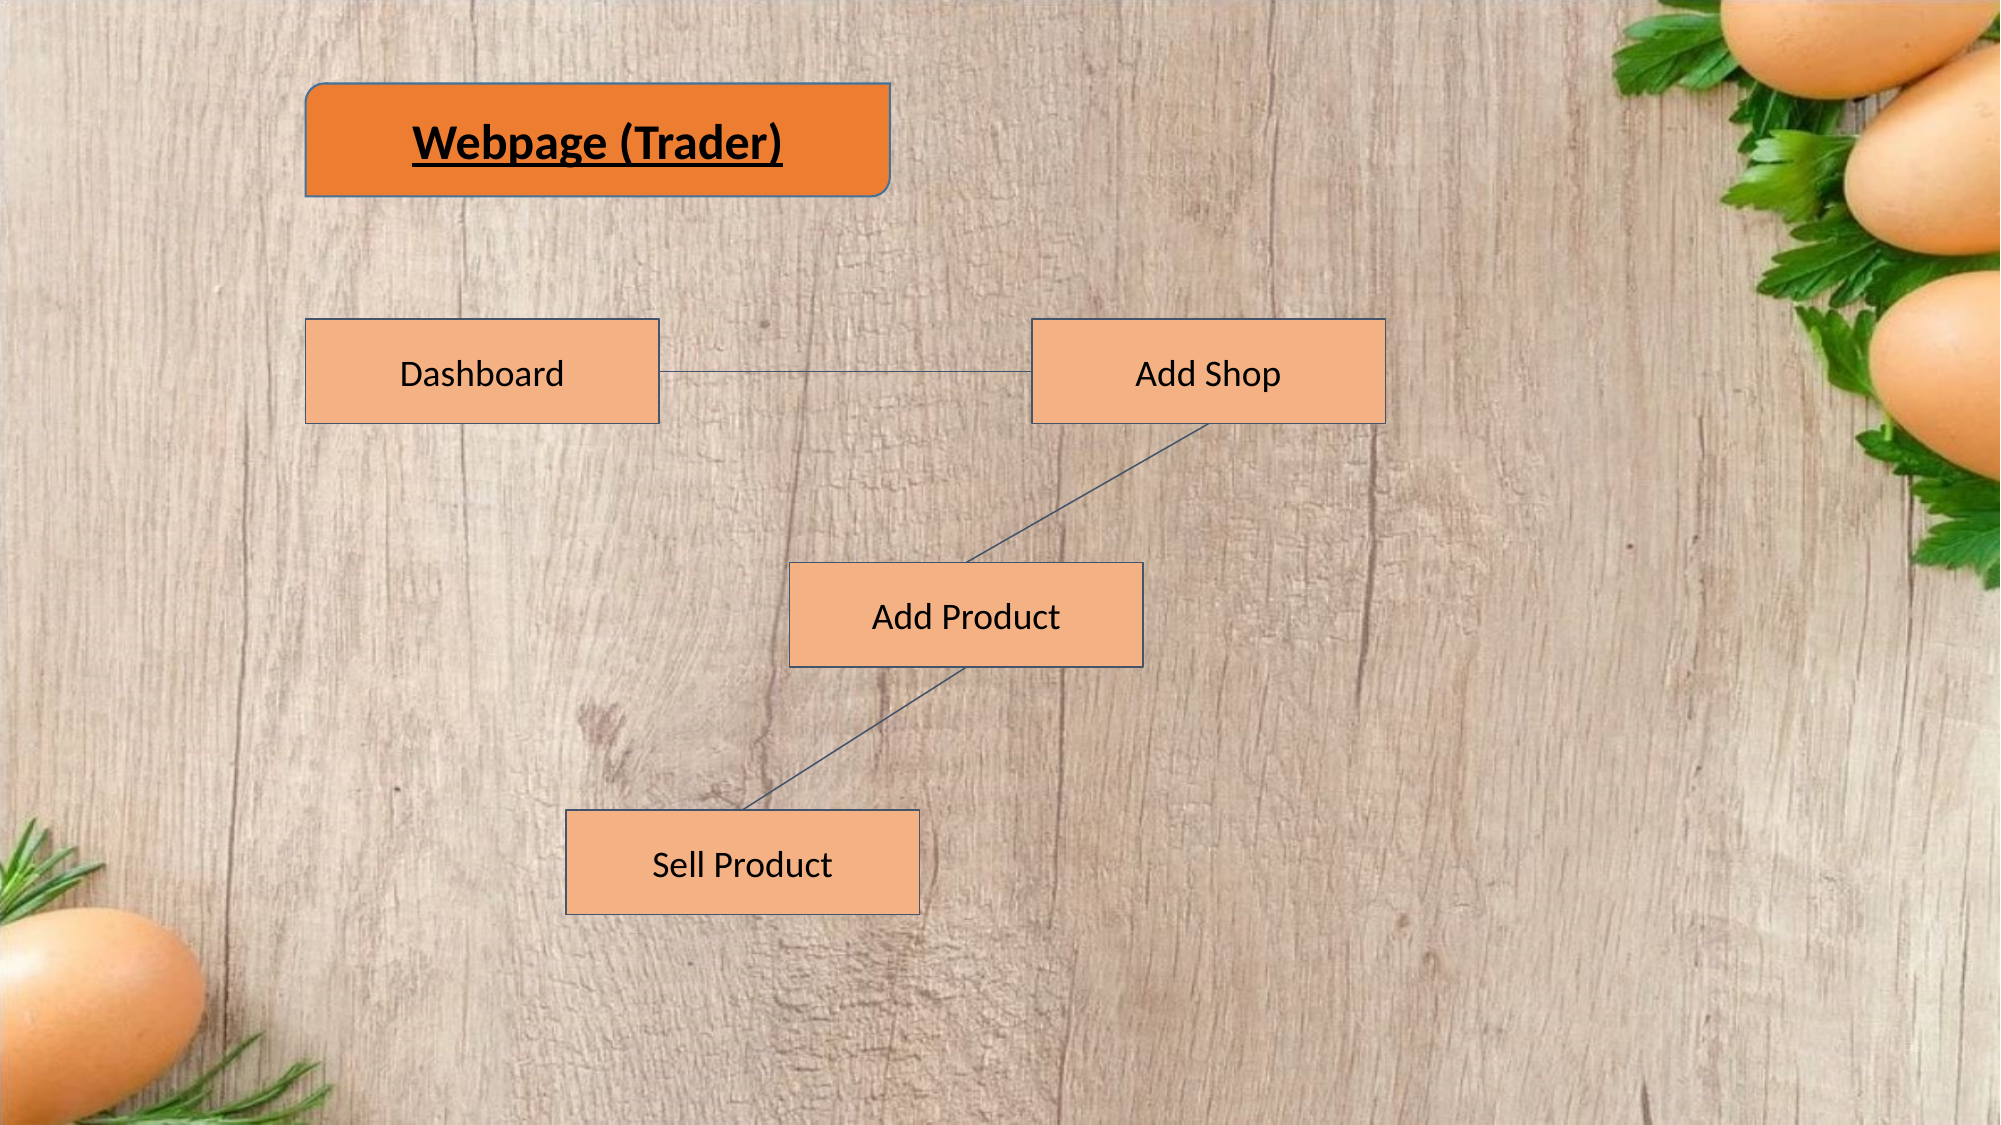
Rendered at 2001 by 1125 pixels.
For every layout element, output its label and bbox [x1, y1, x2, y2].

text_box [742, 667, 967, 810]
text_box [966, 423, 1209, 563]
picture [0, 0, 2000, 1125]
